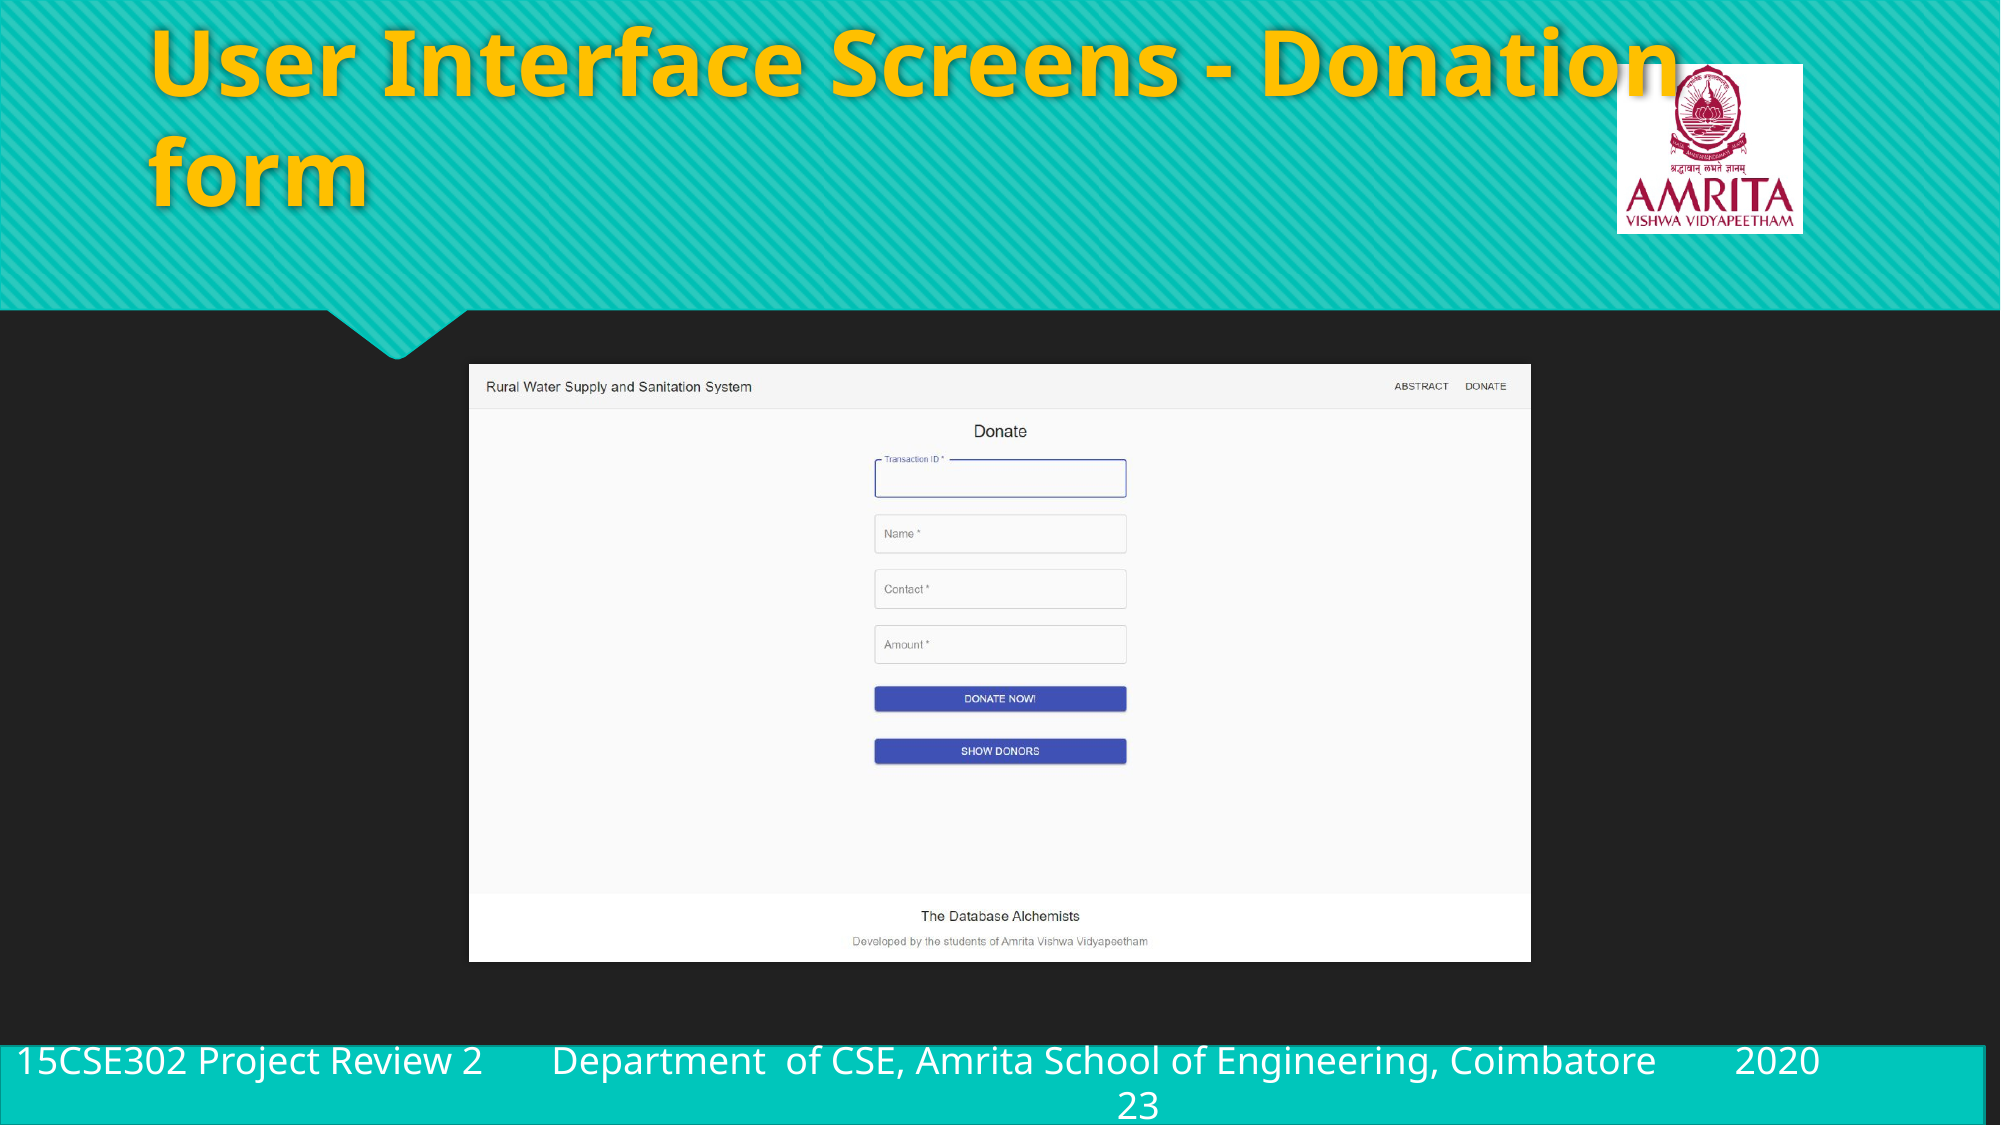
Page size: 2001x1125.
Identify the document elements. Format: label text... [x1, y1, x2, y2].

title User Interface Screens - Donation form [132, 73, 1868, 233]
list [469, 364, 1531, 962]
picture [1617, 64, 1803, 73]
